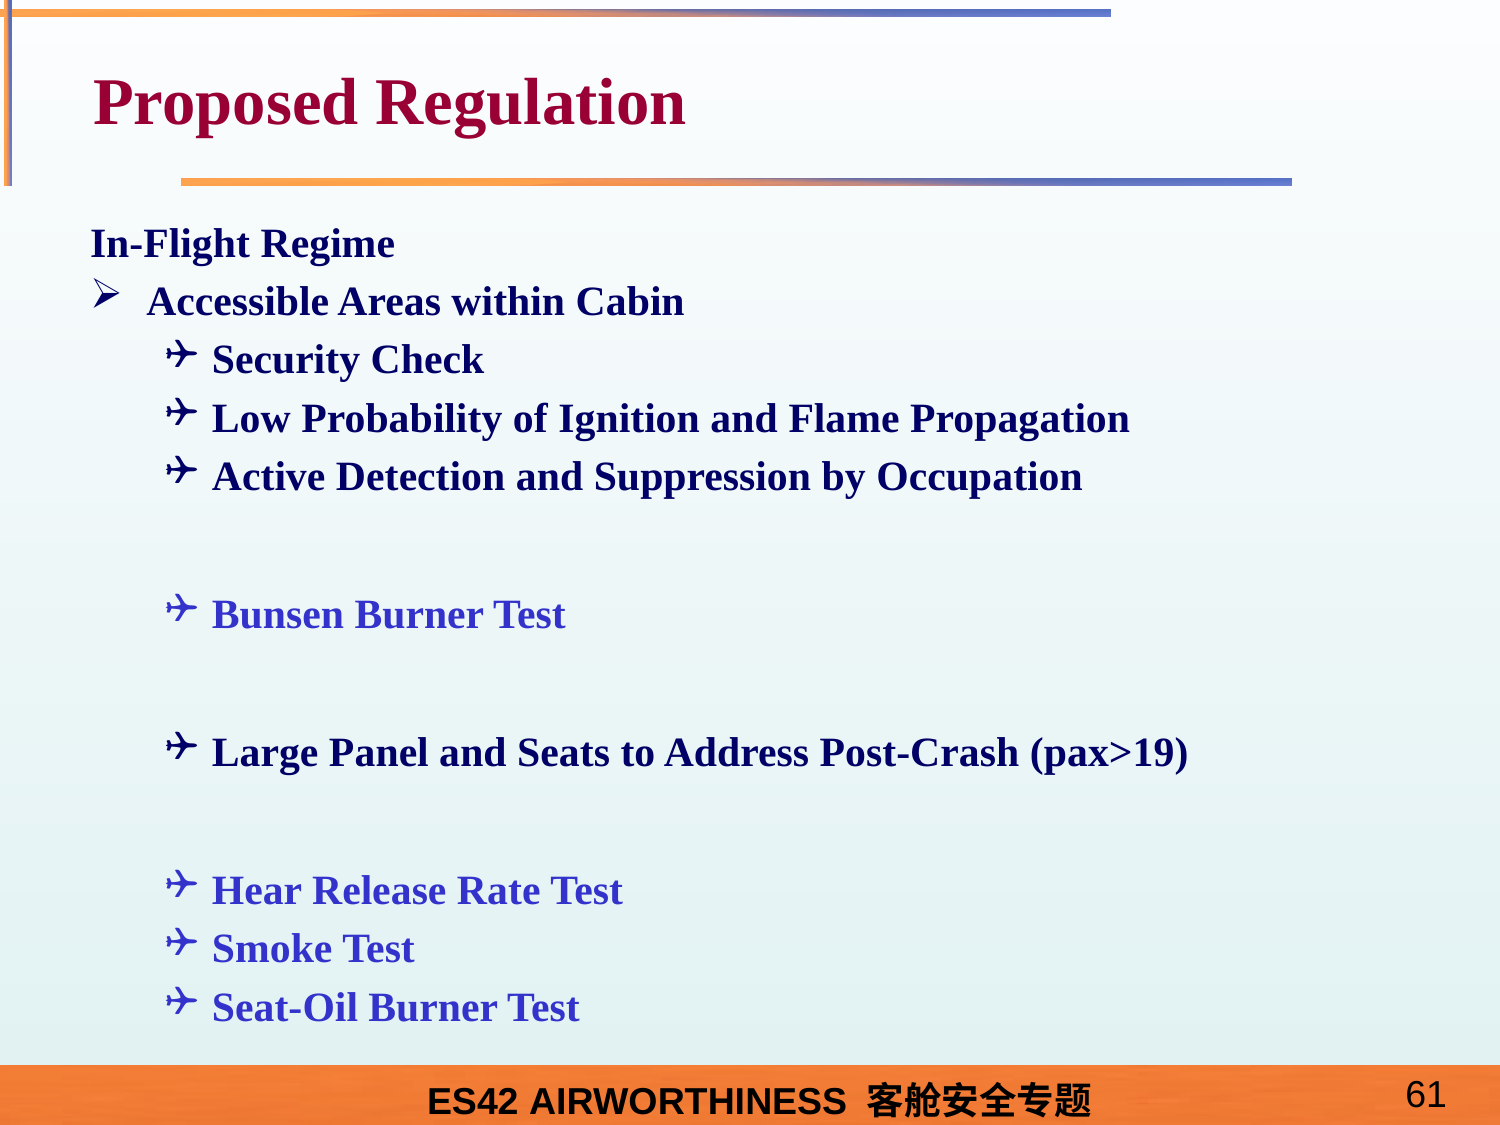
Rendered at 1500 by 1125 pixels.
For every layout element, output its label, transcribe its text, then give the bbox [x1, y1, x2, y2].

picture [0, 0, 1111, 186]
list In-Flight Regime Accessible Areas within Cabin Security Check Low Probability of Ignition and Flame Propagation Active Detection and Suppression by Occupation Bunsen Burner Test Large Panel and Seats to Address Post-Crash (pax>19) Hear Release Rate Test Smoke Test Seat-Oil Burner Test [75, 208, 1425, 1059]
title Proposed Regulation [78, 31, 1429, 164]
picture [0, 1065, 1500, 1125]
picture [181, 178, 1292, 186]
